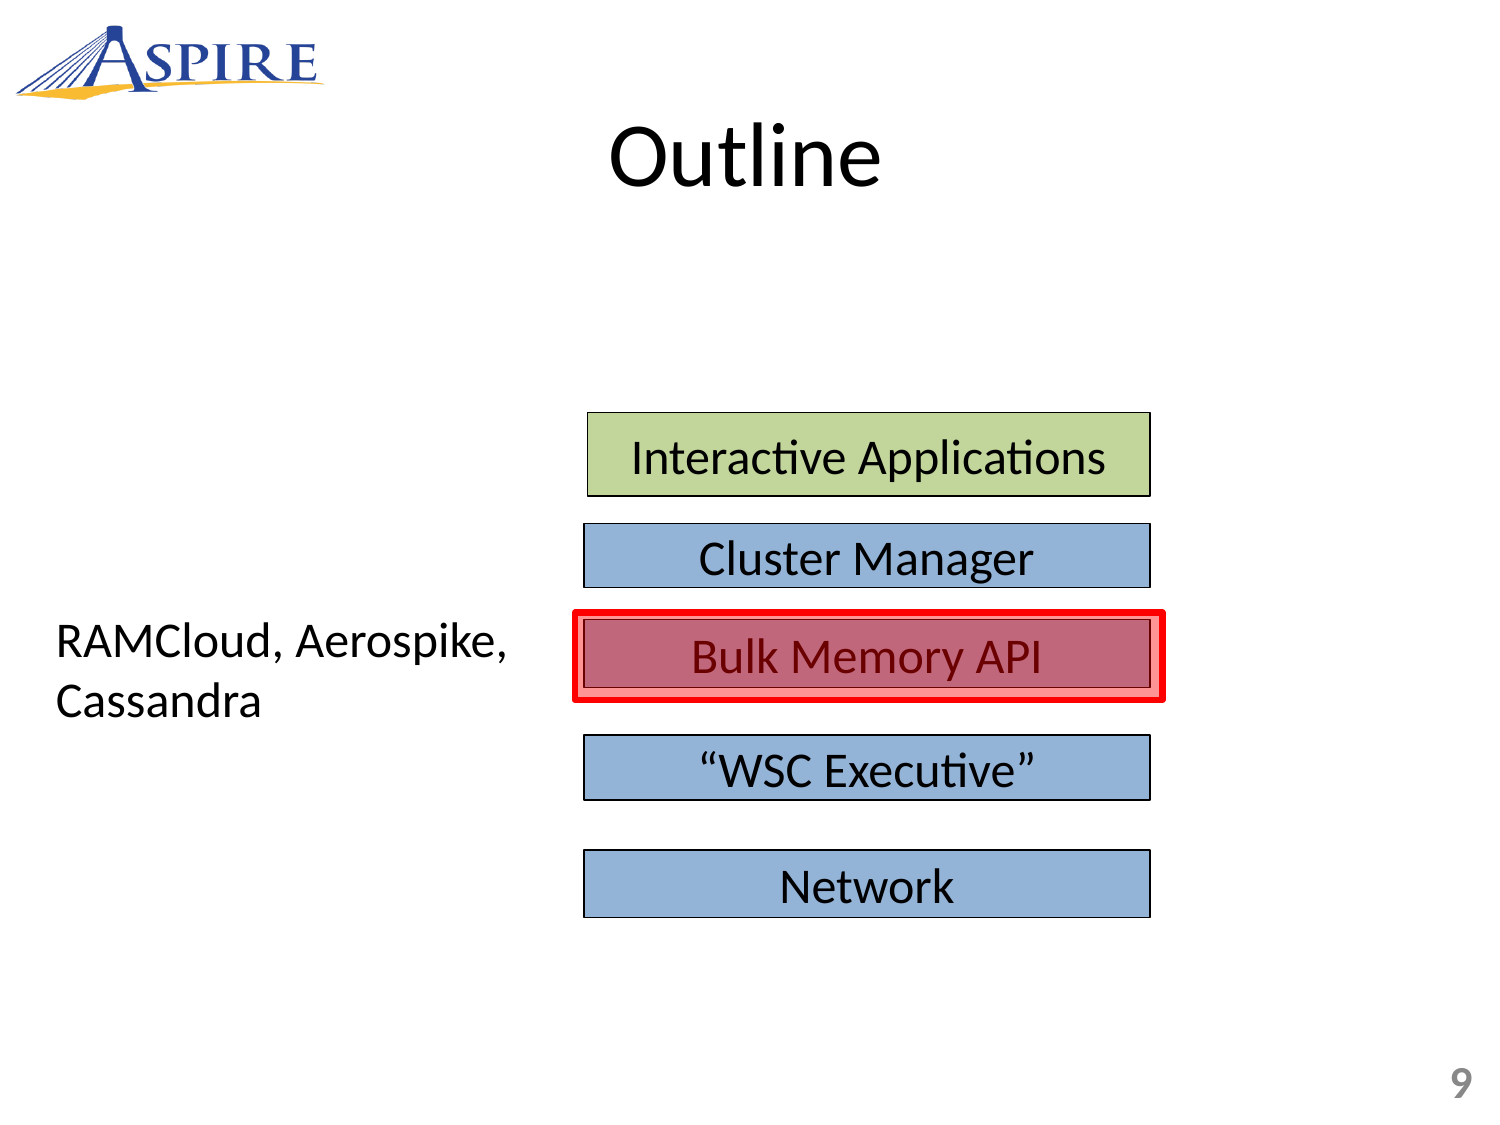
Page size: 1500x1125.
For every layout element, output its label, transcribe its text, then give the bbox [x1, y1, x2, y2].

text_box Interactive Applications [587, 412, 1150, 496]
text_box Cluster Manager [583, 523, 1150, 588]
text_box [574, 612, 1163, 700]
picture [1, 12, 338, 113]
text_box Network [583, 849, 1150, 918]
text_box “WSC Executive” [583, 734, 1150, 800]
slide_number 9 [1137, 1050, 1488, 1110]
text_box Outline [29, 87, 1463, 213]
text_box RAMCloud, Aerospike, Cassandra [40, 599, 524, 735]
